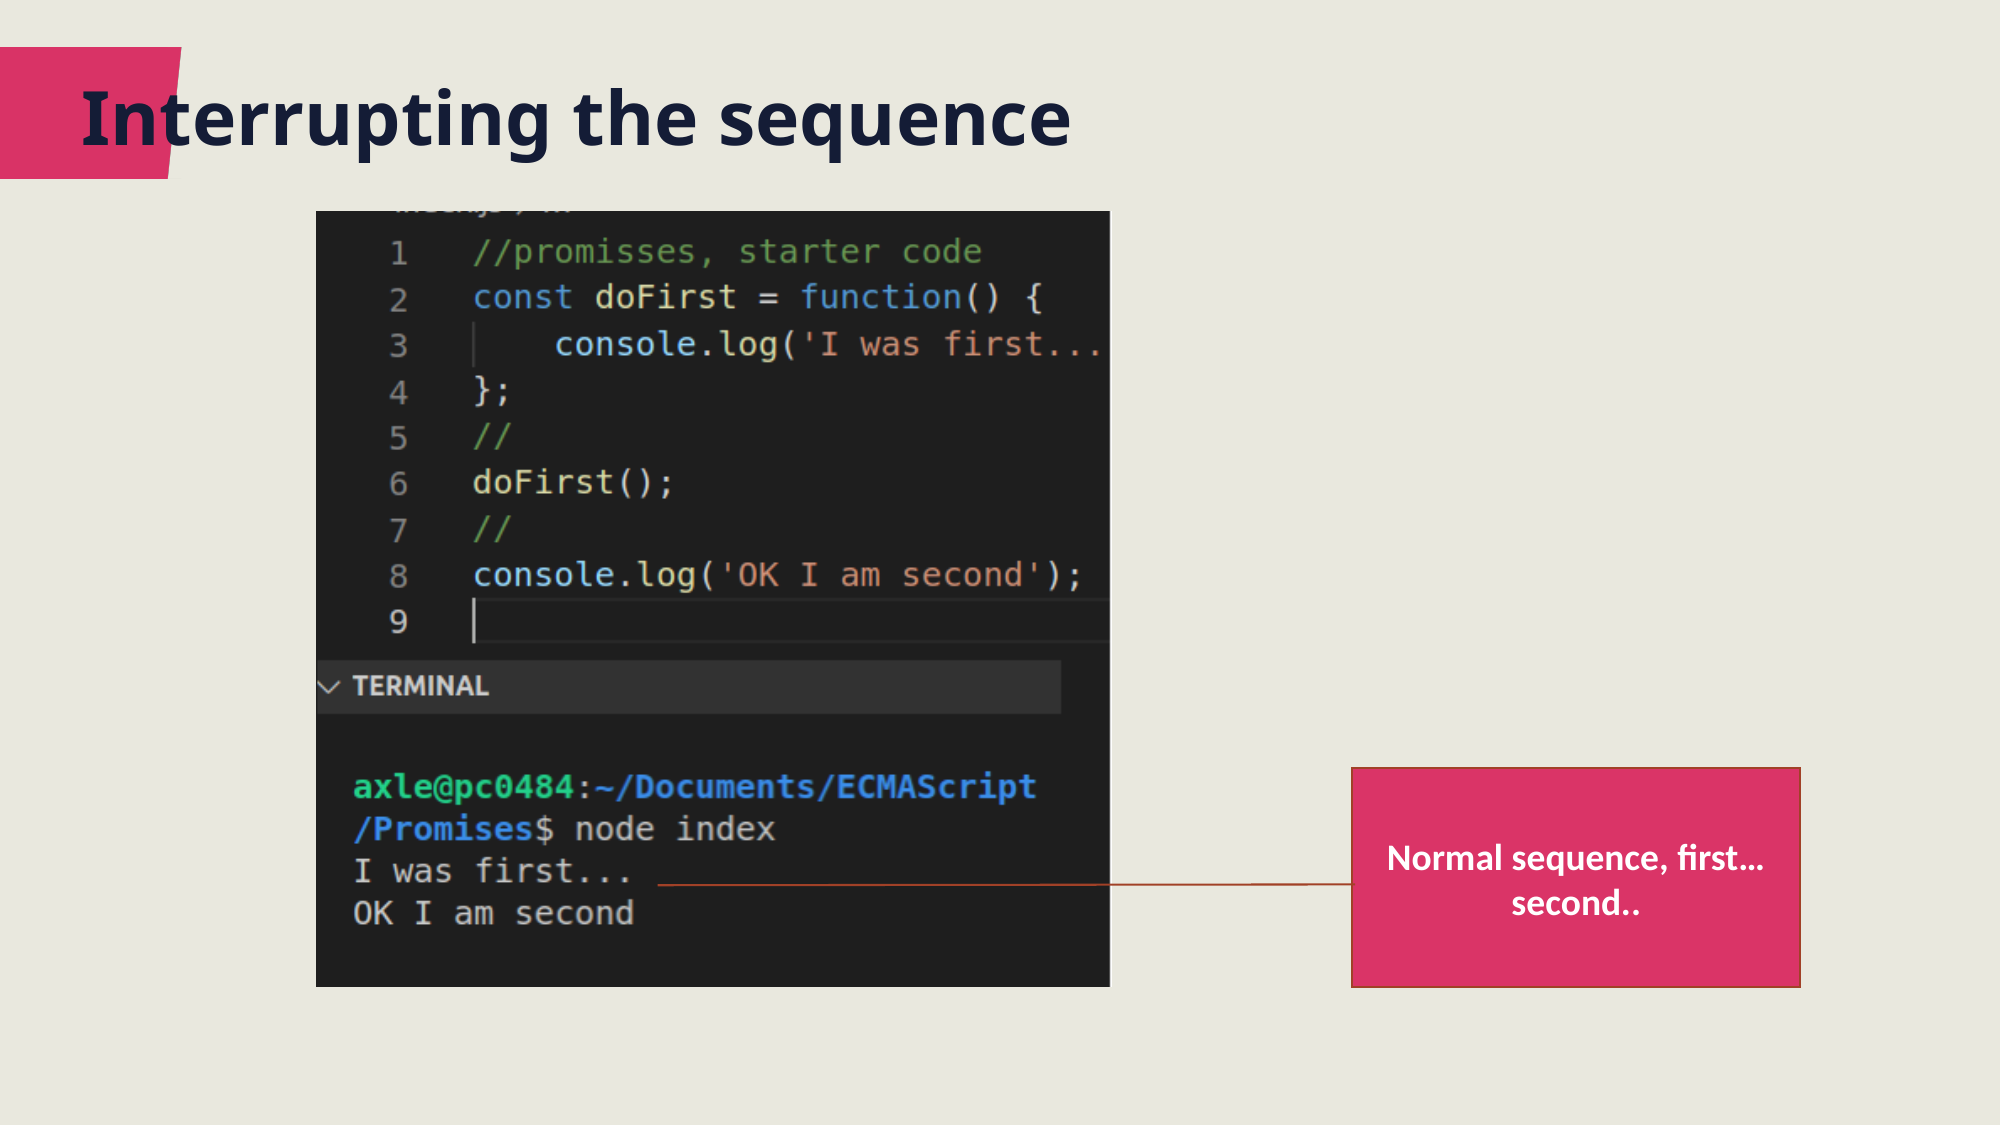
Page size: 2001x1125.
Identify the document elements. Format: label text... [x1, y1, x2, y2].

text_box Normal sequence, first…second.. [1112, 767, 1801, 988]
picture [0, 47, 183, 179]
title Interrupting the sequence [81, 73, 1919, 185]
picture [316, 211, 1112, 987]
